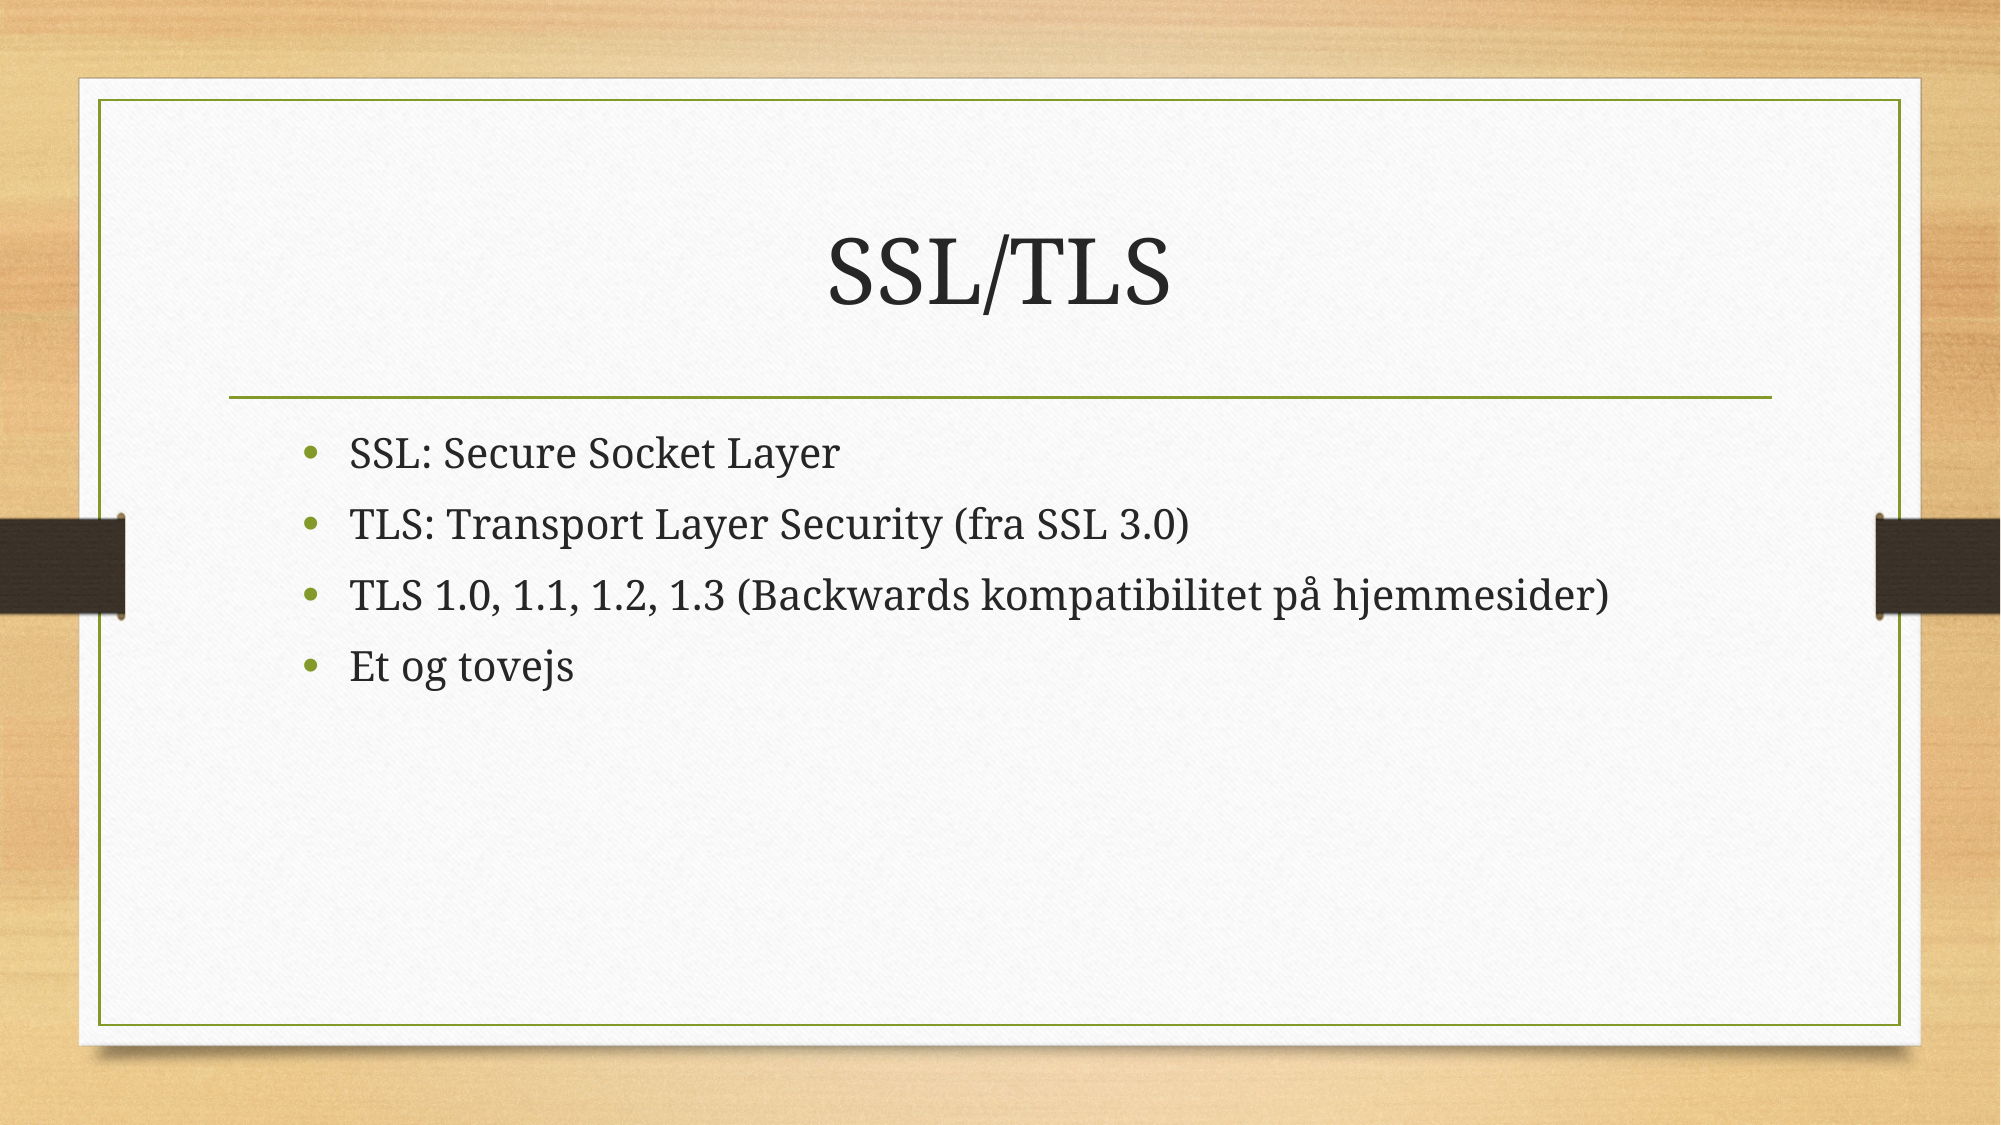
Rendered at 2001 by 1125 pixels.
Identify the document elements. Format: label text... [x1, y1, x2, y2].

list SSL: Secure Socket Layer TLS: Transport Layer Security (fra SSL 3.0) TLS 1.0, 1.1, 1.2, 1.3 (Backwards kompatibilitet på hjemmesider) Et og tovejs [212, 419, 1788, 964]
title SSL/TLS [212, 161, 1788, 375]
picture [0, 0, 2001, 1125]
